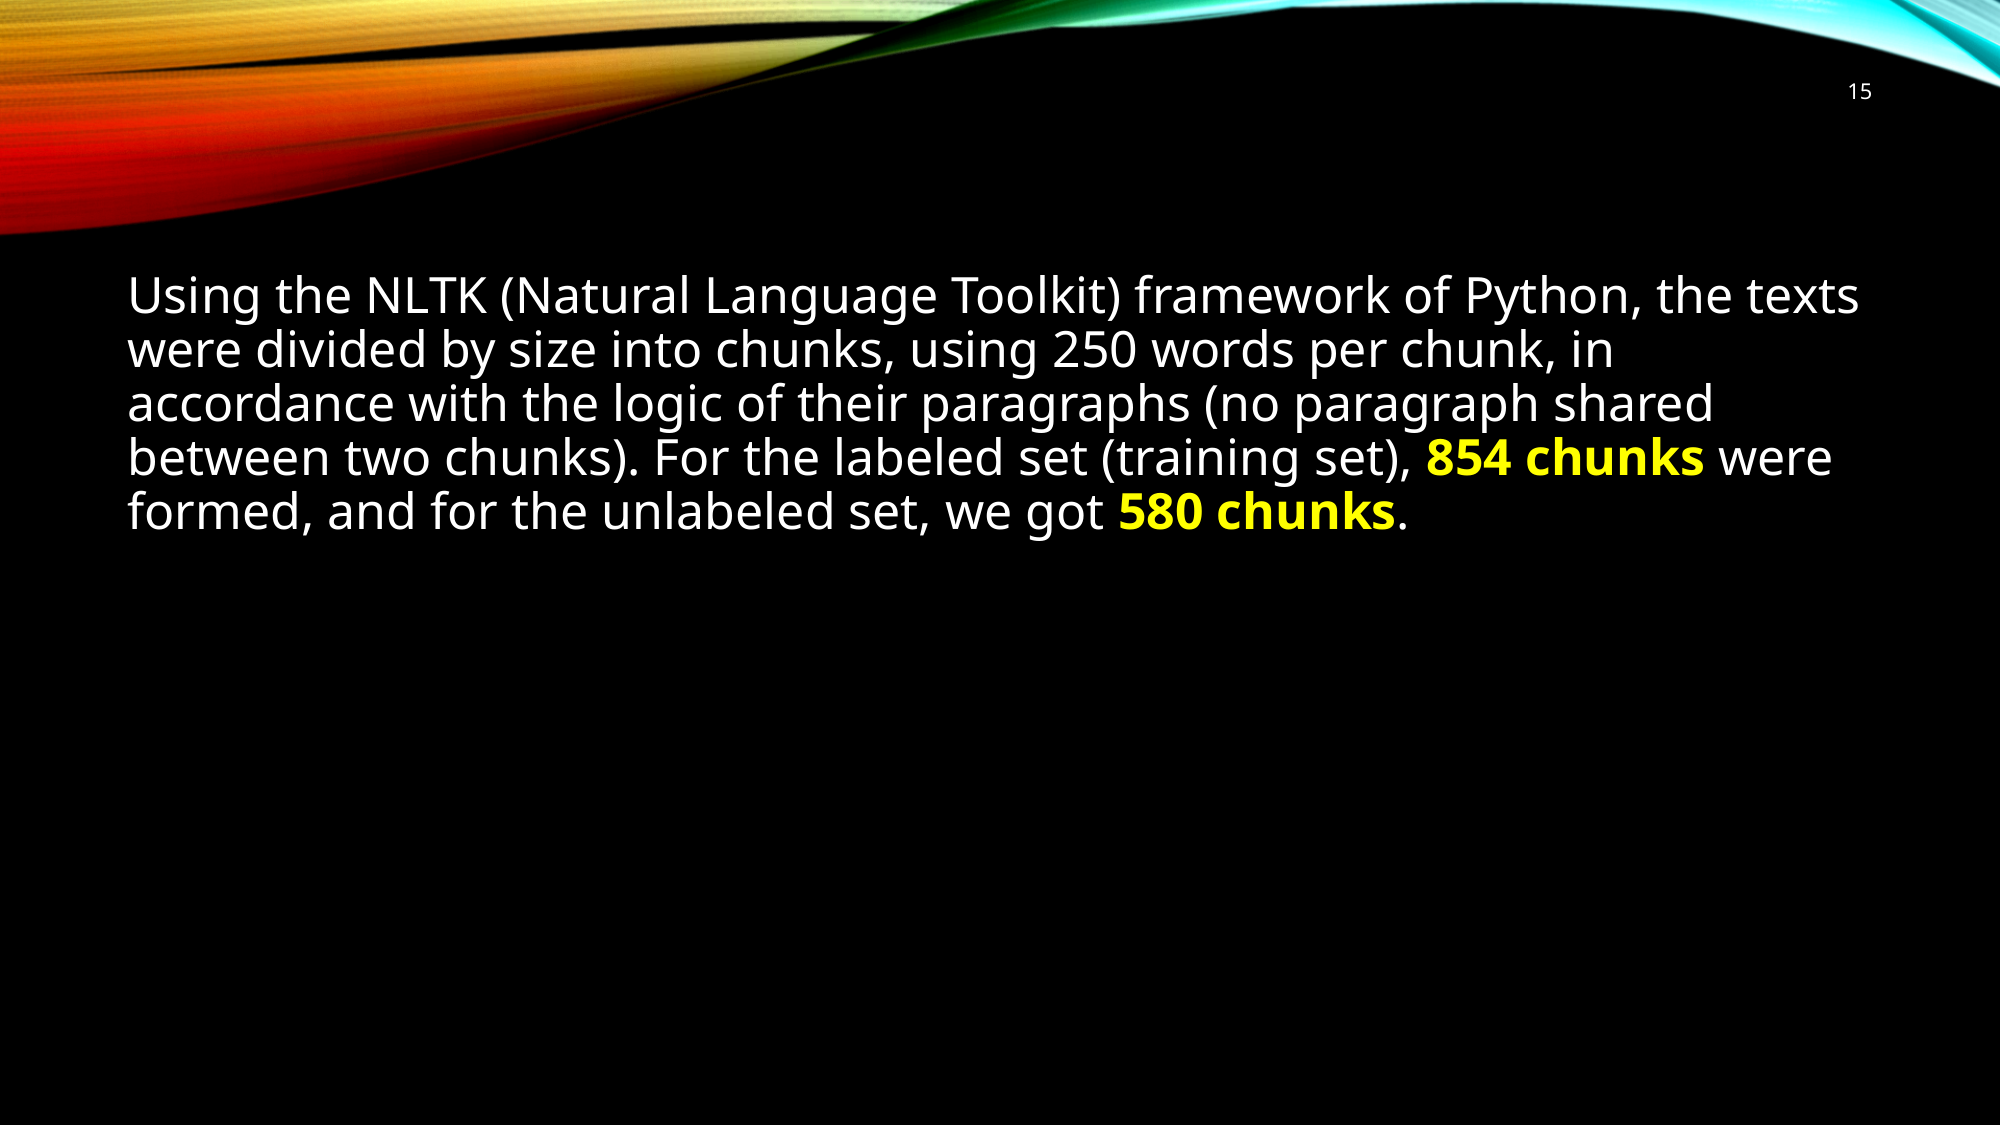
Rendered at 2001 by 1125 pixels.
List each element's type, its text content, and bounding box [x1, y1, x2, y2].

slide_number 15 [1437, 62, 1888, 123]
picture [0, 0, 2000, 237]
list Using the NLTK (Natural Language Toolkit) framework of Python, the texts were divided by size into chunks, using 250 words per chunk, in accordance with the logic of their paragraphs (no paragraph shared between two chunks). For the labeled set (training set), 854 chunks were formed, and for the unlabeled set, we got 580 chunks. [112, 263, 1888, 1021]
